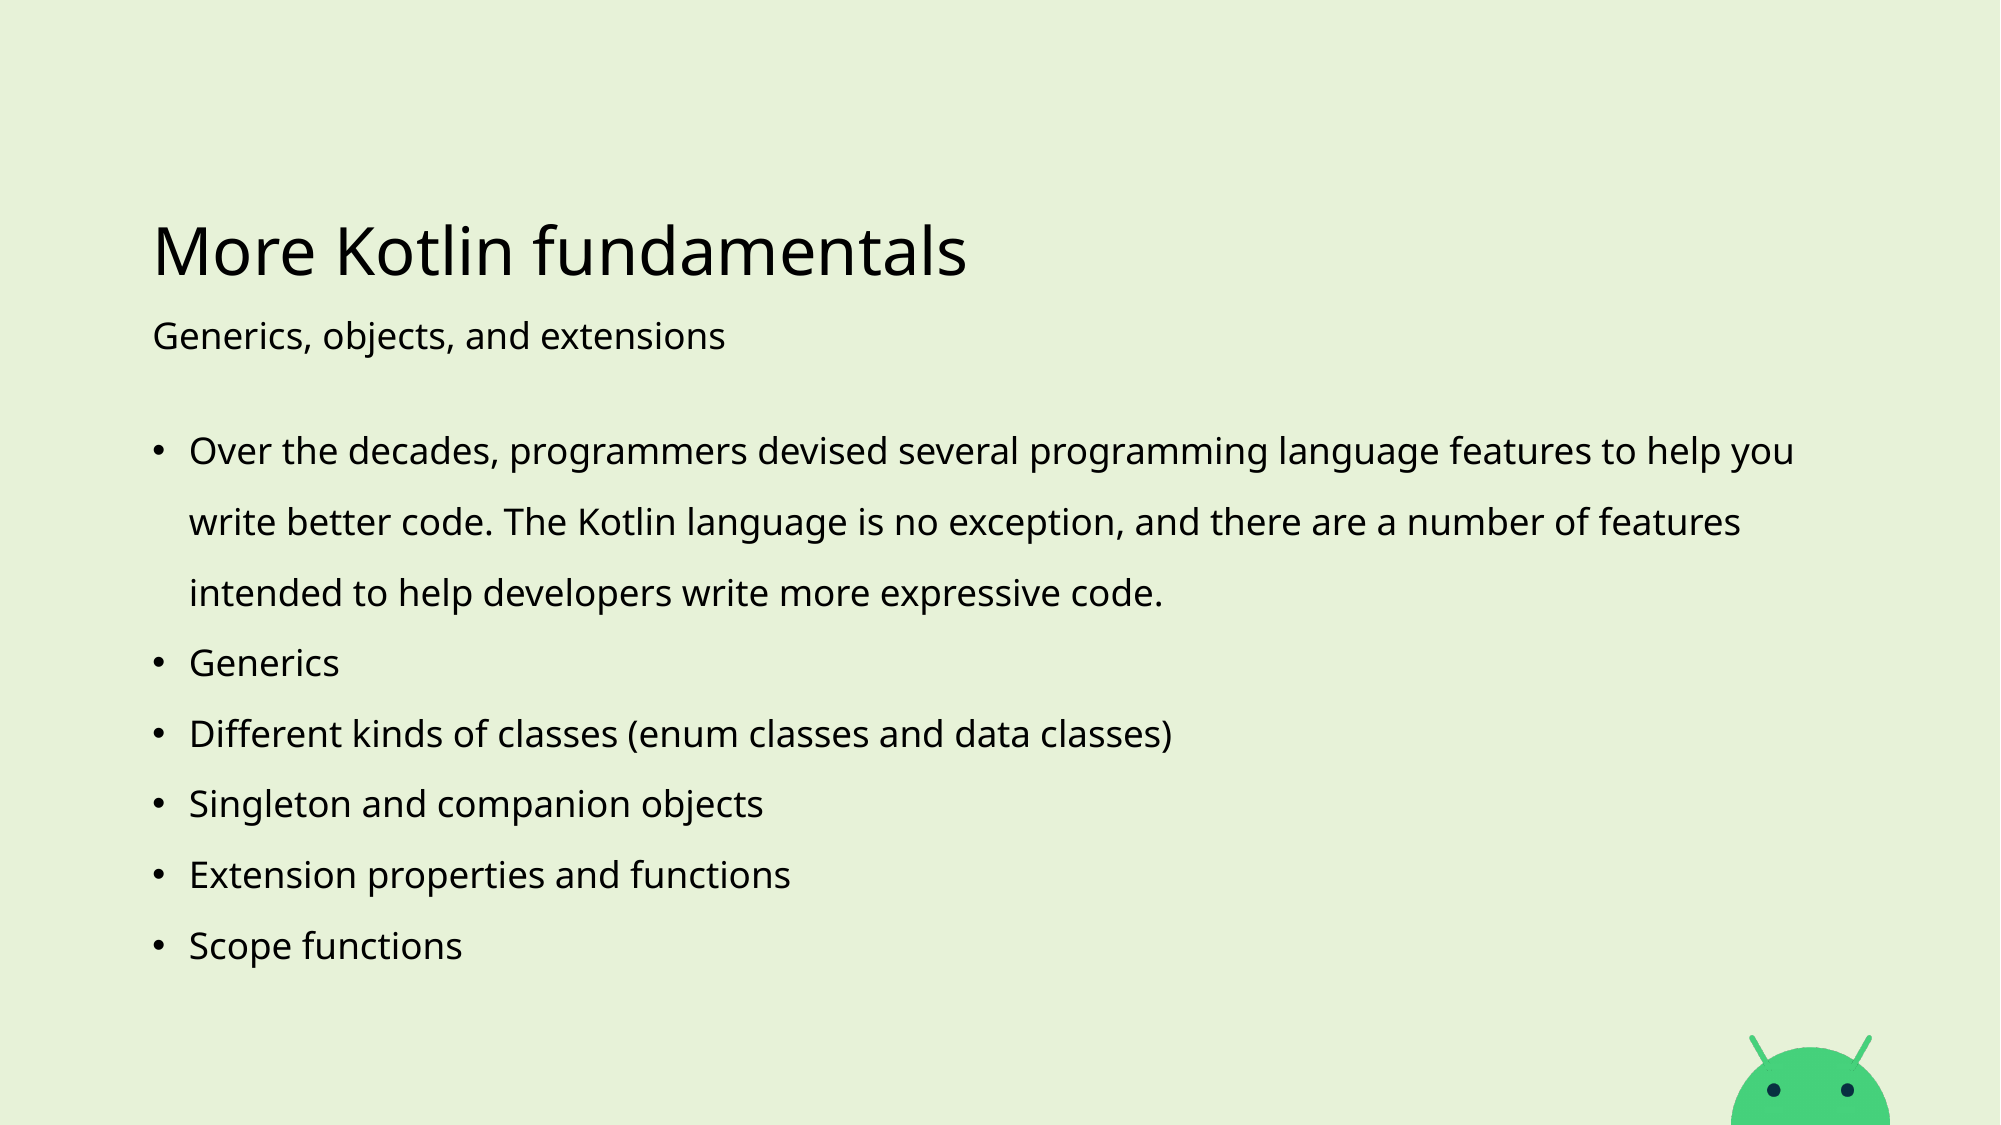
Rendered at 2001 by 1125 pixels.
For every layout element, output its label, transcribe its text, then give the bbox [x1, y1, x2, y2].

title More Kotlin fundamentals [137, 189, 1863, 278]
picture [1731, 1035, 1890, 1120]
list Generics, objects, and extensions Over the decades, programmers devised several programming language features to help you write better code. The Kotlin language is no exception, and there are a number of features intended to help developers write more expressive code. Generics Different kinds of classes (enum classes and data classes) Singleton and companion objects Extension properties and functions Scope functions [137, 278, 1863, 977]
text_box [1730, 1118, 1891, 1125]
